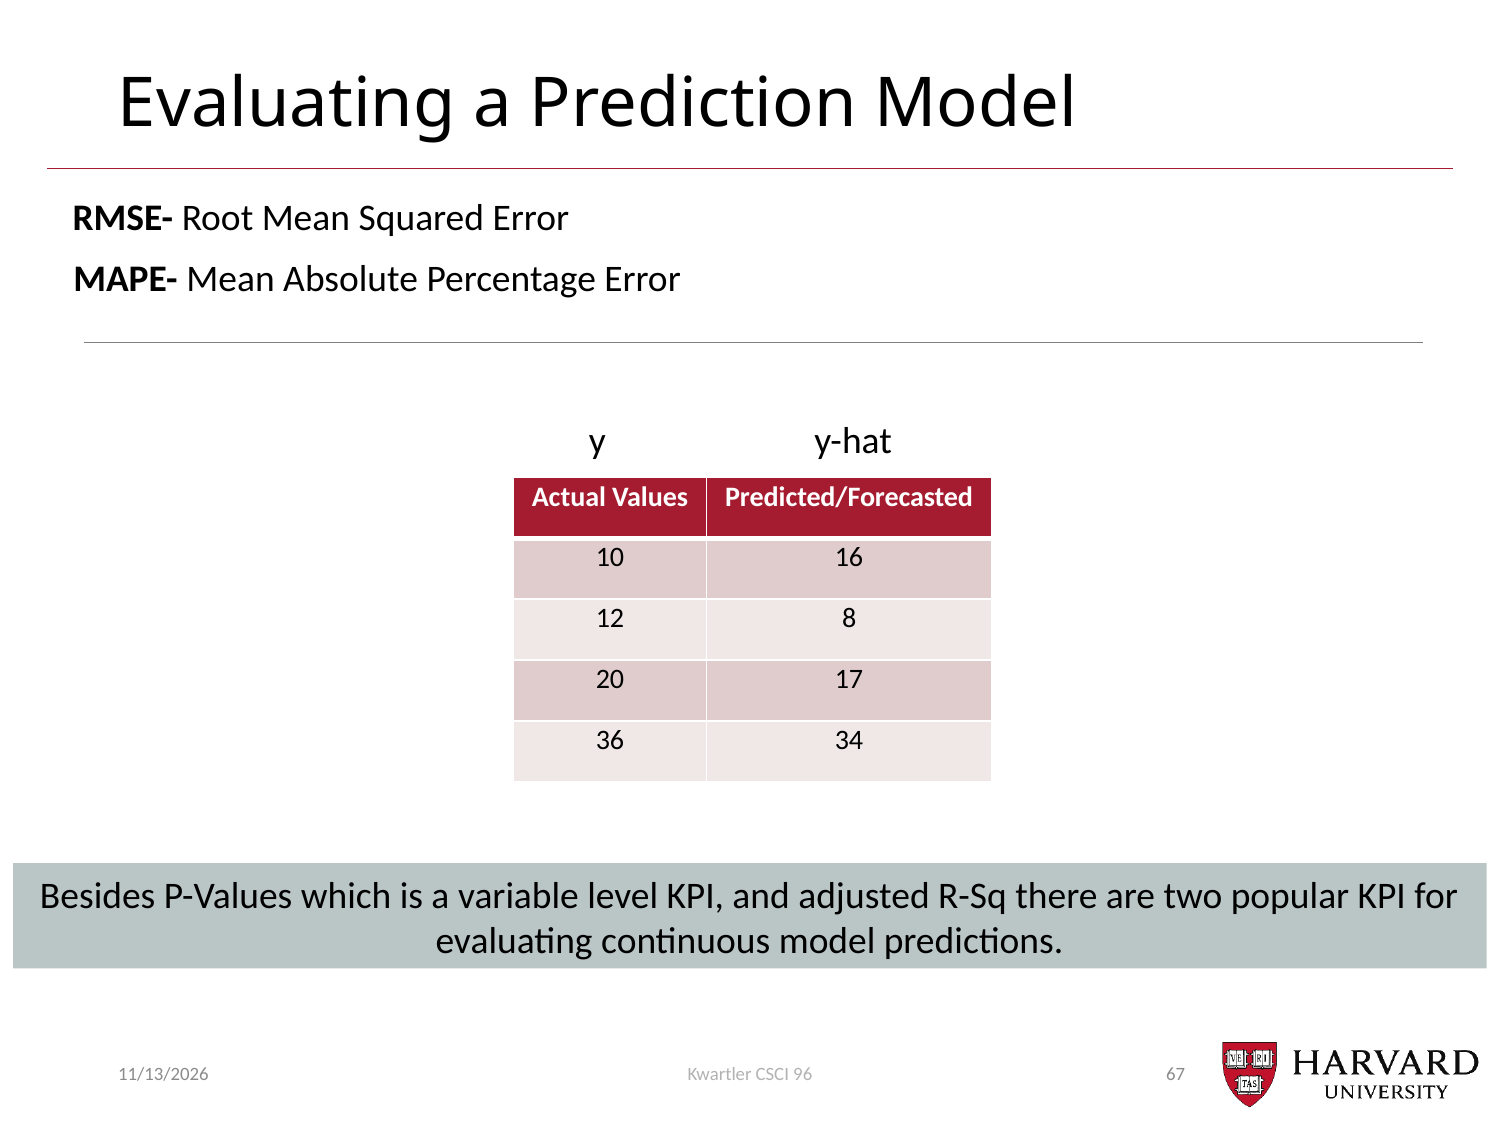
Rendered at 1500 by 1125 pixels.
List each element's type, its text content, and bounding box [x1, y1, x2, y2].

footer Kwartler CSCI 96 [496, 1042, 1004, 1103]
picture [1200, 1024, 1500, 1125]
table_cell 17 [707, 661, 991, 720]
text_box y-hat [799, 408, 907, 469]
table_header Predicted/Forecasted [707, 478, 991, 536]
text_box y [573, 408, 621, 469]
text_box RMSE- Root Mean Squared Error [57, 185, 585, 246]
text_box Besides P-Values which is a variable level KPI, and adjusted R-Sq there are two popular KPI for evaluating continuous model predictions. [12, 862, 1488, 969]
table_cell 12 [514, 600, 706, 659]
table_cell 34 [707, 722, 991, 781]
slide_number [103, 1042, 441, 1103]
slide_number 67 [1059, 1042, 1200, 1103]
table_cell 20 [514, 661, 706, 720]
title Evaluating a Prediction Model [103, 59, 1397, 157]
table_cell 16 [707, 541, 991, 598]
text_box MAPE- Mean Absolute Percentage Error [58, 246, 697, 307]
table_cell 10 [514, 541, 706, 598]
table_cell 36 [514, 722, 706, 781]
table_cell 8 [707, 600, 991, 659]
table_header Actual Values [514, 478, 706, 536]
